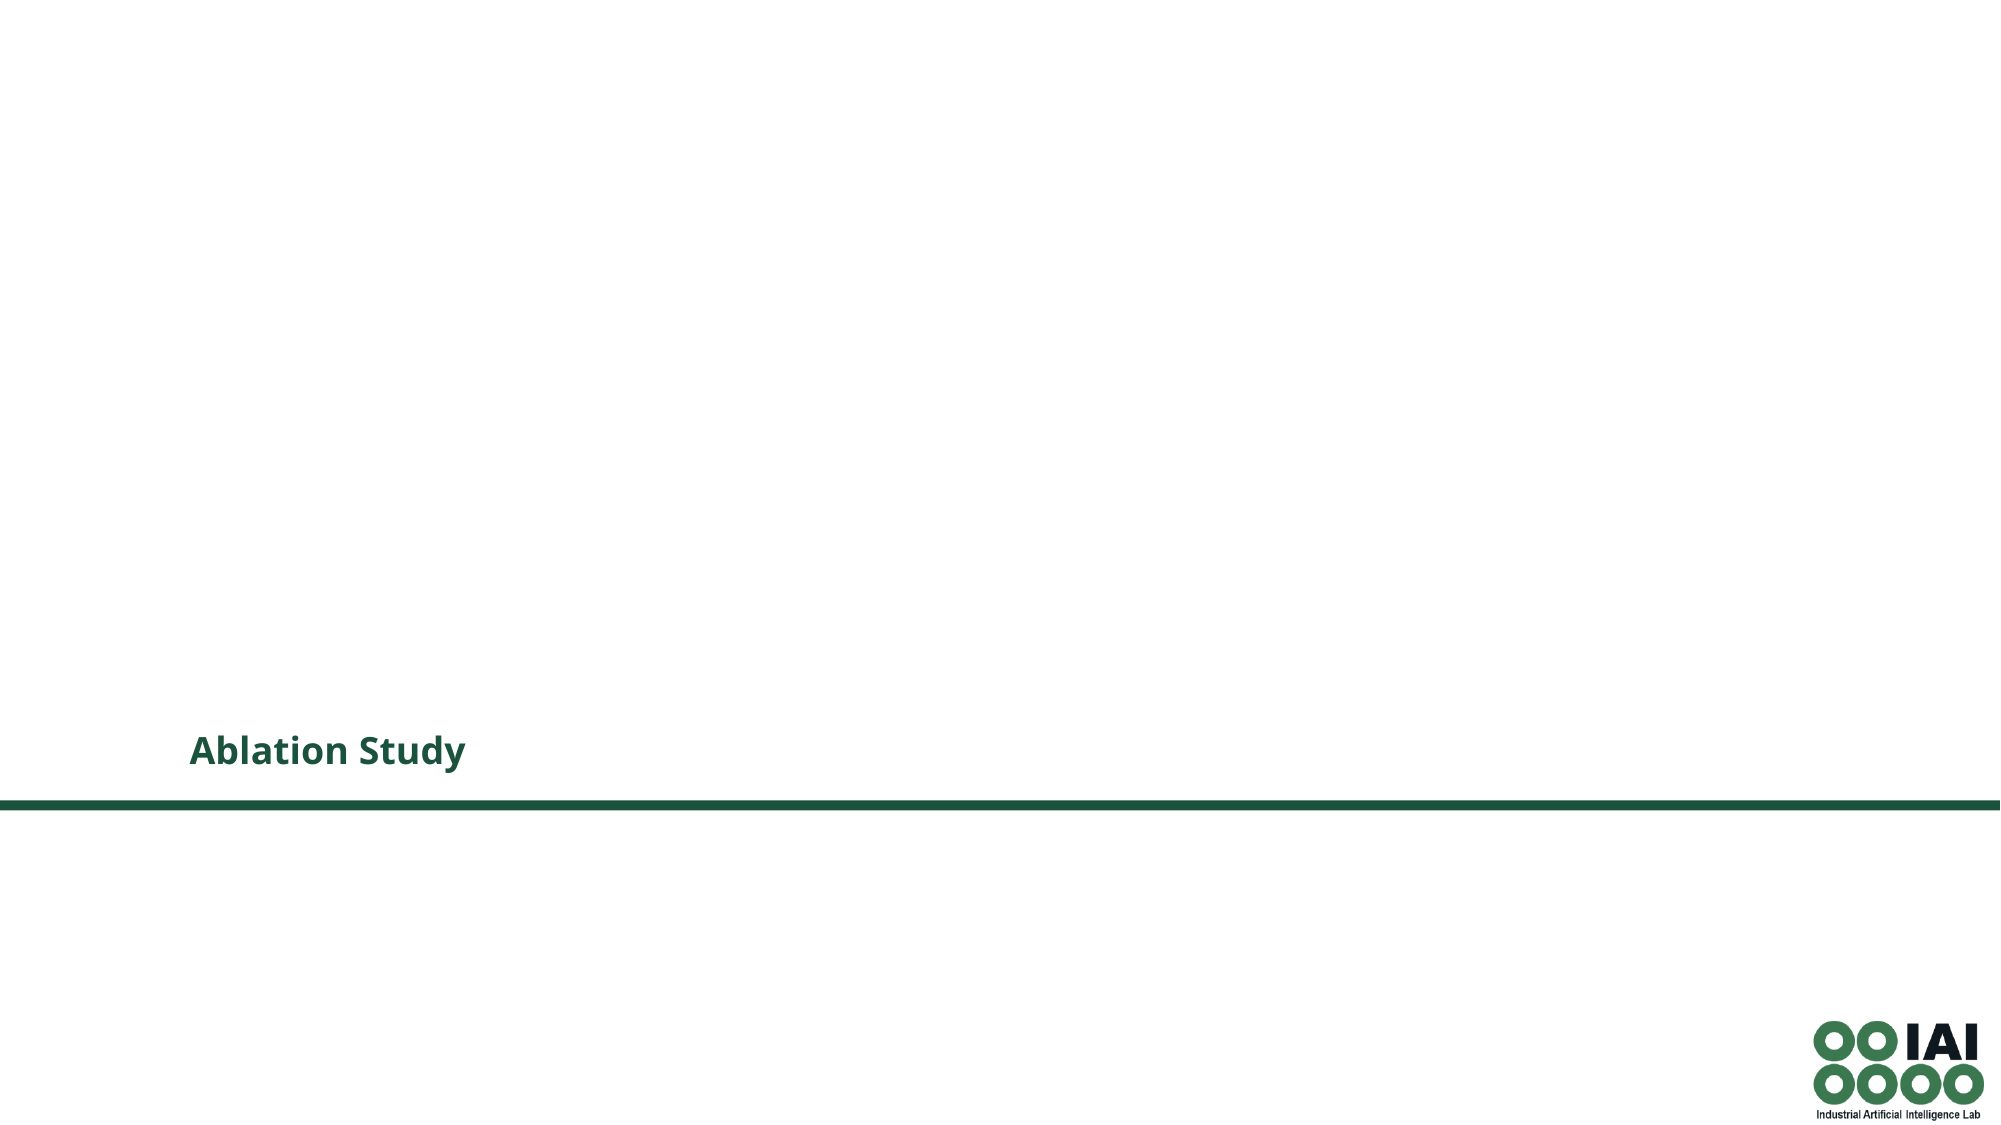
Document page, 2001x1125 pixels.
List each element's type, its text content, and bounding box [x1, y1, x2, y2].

title Ablation Study [187, 725, 2000, 915]
picture [1803, 1015, 1992, 1125]
